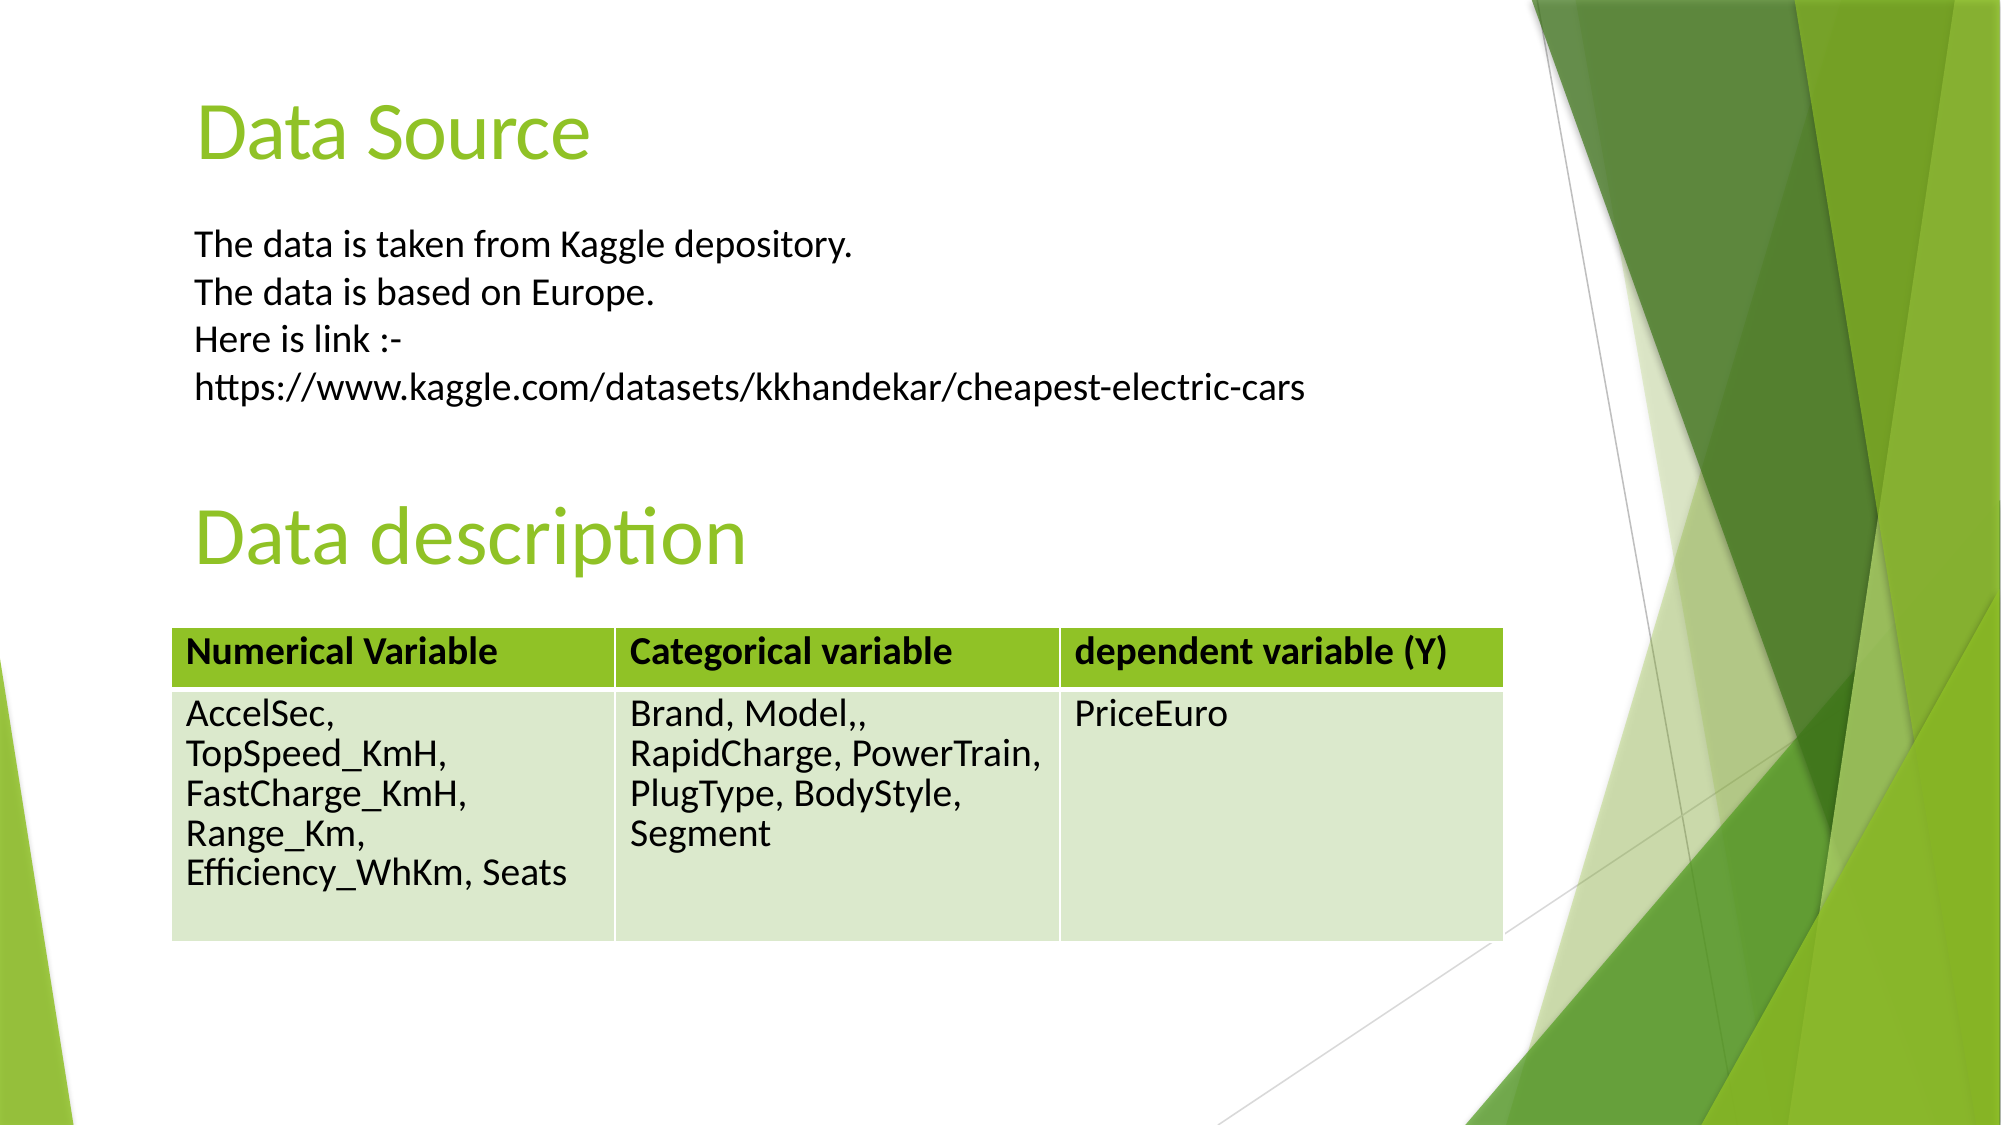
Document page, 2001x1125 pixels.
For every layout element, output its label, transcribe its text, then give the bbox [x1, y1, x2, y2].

table_header Numerical Variable [172, 628, 614, 687]
text_box Data description [179, 473, 985, 589]
table_cell Brand, Model,, RapidCharge, PowerTrain, PlugType, BodyStyle, Segment [616, 692, 1059, 941]
text_box Data Source [181, 68, 625, 184]
text_box The data is taken from Kaggle depository. The data is based on Europe. Here is link :- https://www.kaggle.com/datasets/kkhandekar/cheapest-electric-cars [179, 211, 1505, 416]
table_cell PriceEuro [1061, 692, 1503, 941]
table_header dependent variable (Y) [1061, 628, 1503, 687]
table_header Categorical variable [616, 628, 1059, 687]
table_cell AccelSec, TopSpeed_KmH, FastCharge_KmH, Range_Km, Efficiency_WhKm, Seats [172, 692, 614, 941]
